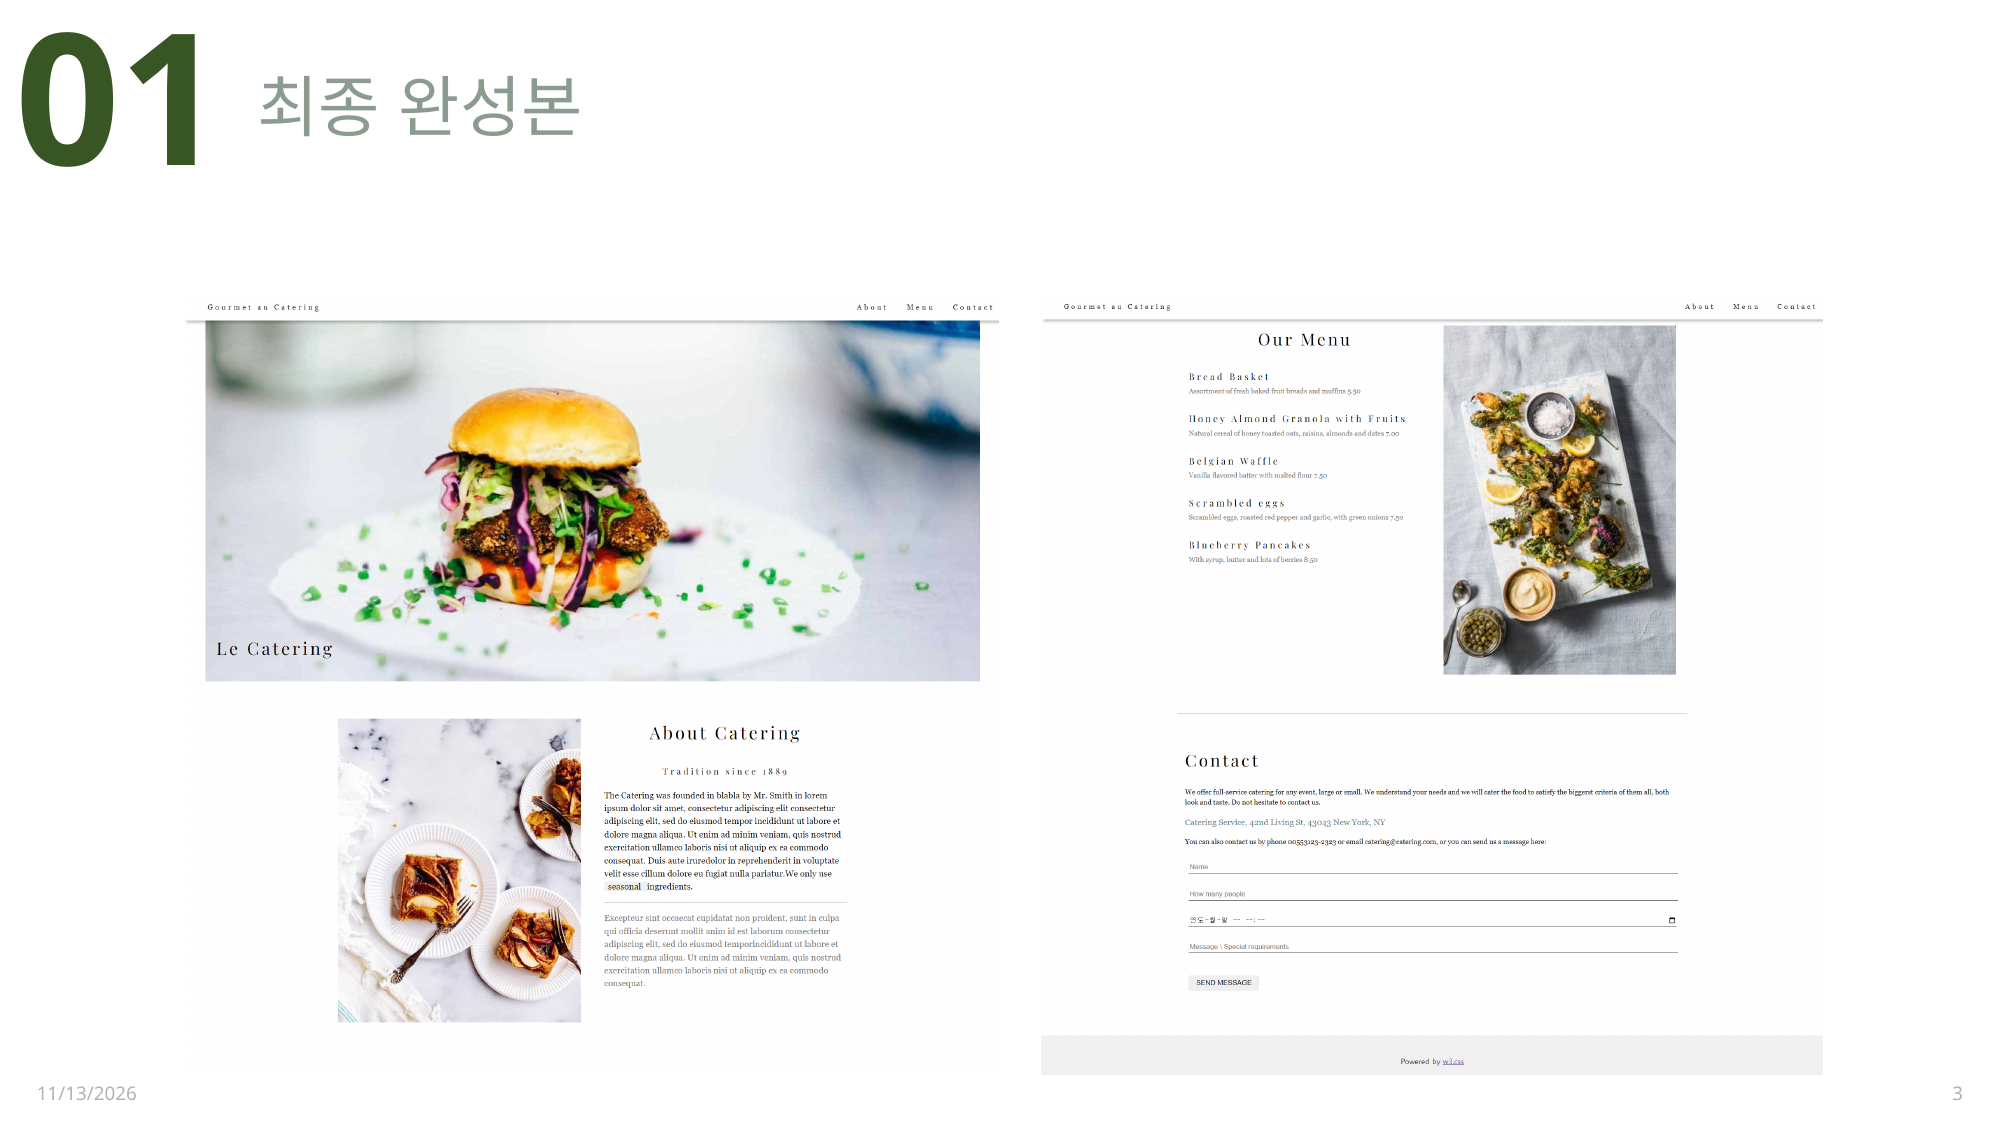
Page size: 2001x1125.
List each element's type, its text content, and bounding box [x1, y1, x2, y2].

list 01 [0, 0, 242, 219]
title 최종 완성본 [242, 0, 889, 220]
slide_number 3 [1528, 1064, 1979, 1124]
picture [1041, 294, 1823, 1075]
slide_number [21, 1064, 472, 1124]
picture [185, 294, 999, 1075]
